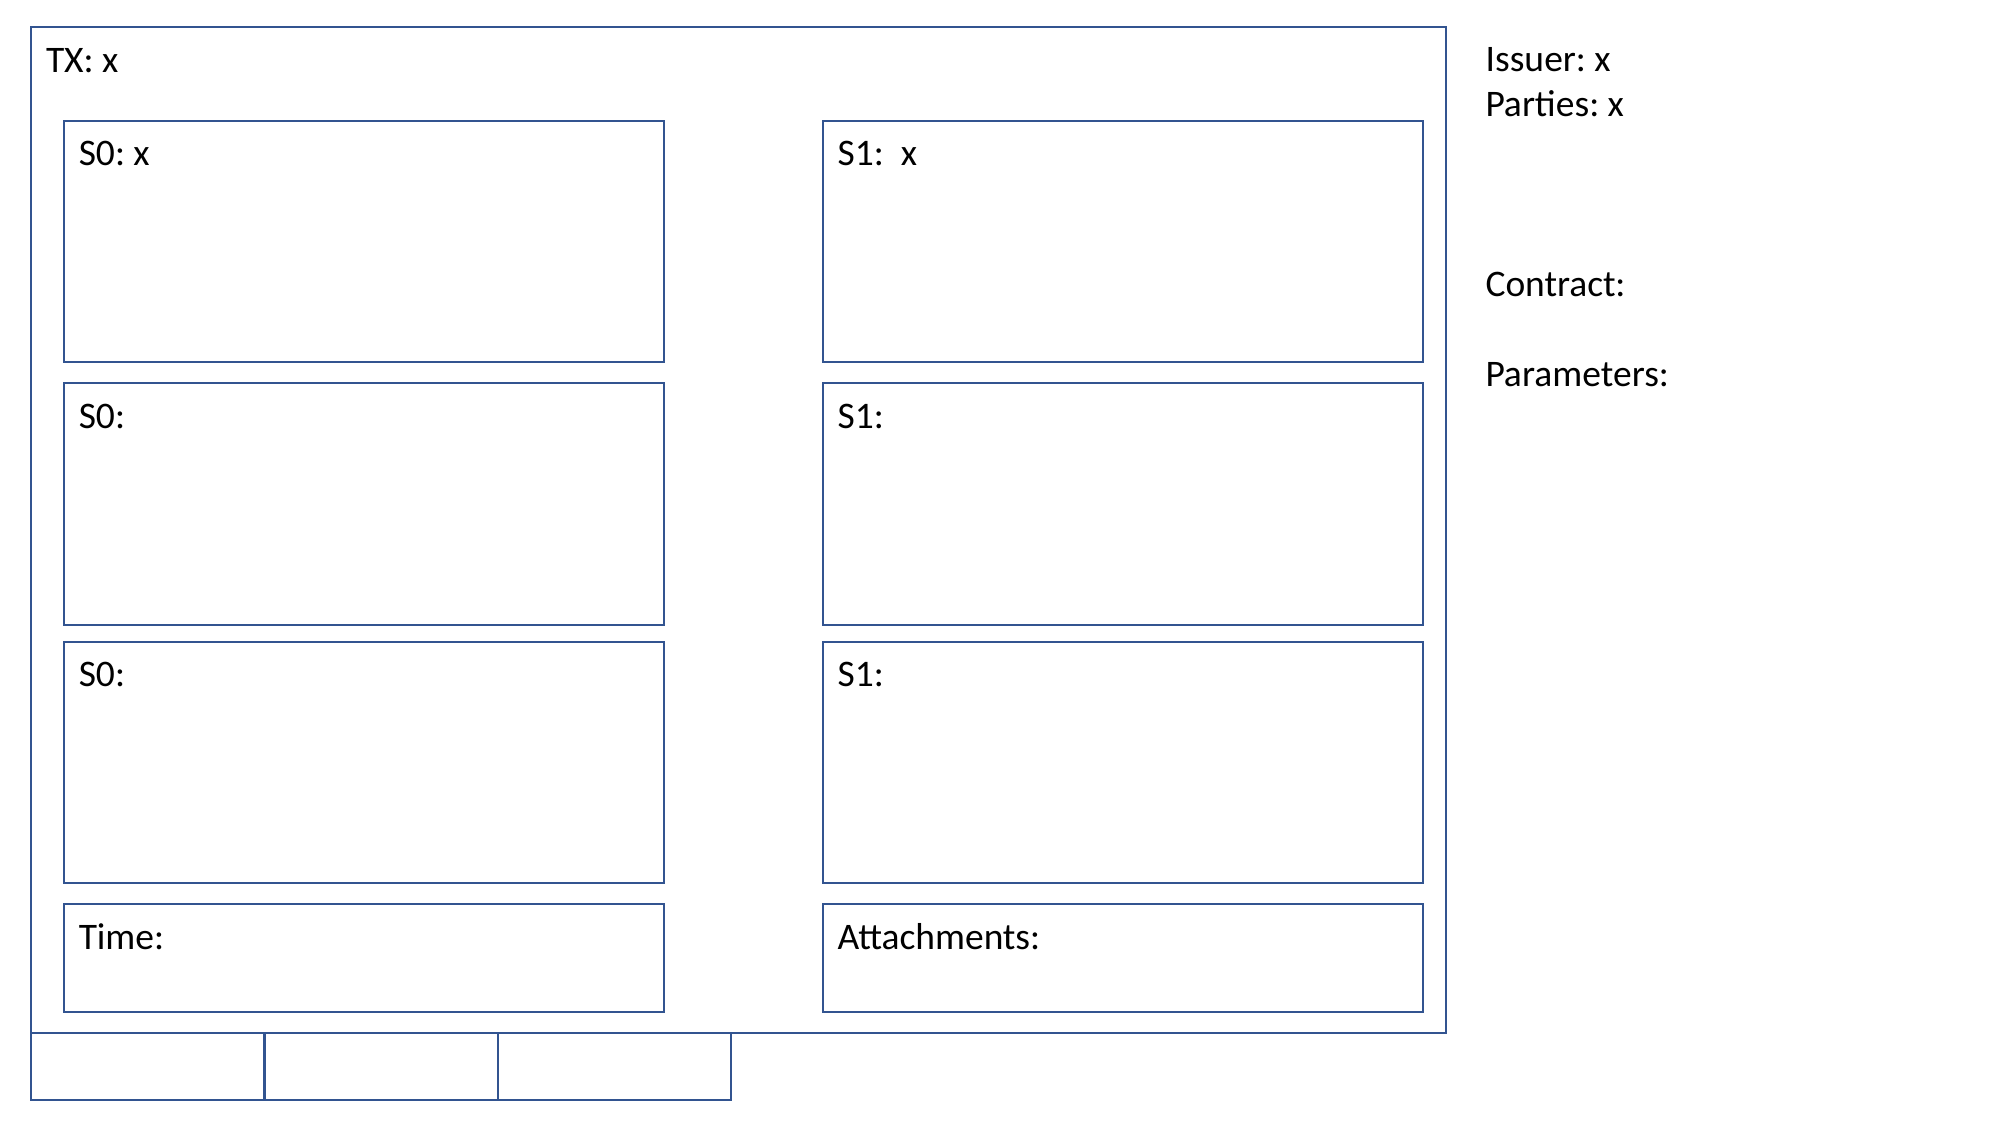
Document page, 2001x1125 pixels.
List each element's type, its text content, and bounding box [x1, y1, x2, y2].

text_box [497, 1034, 732, 1101]
text_box [30, 1034, 264, 1101]
text_box [264, 1034, 497, 1101]
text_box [31, 27, 1446, 1034]
text_box Issuer: x Parties: x Contract: Parameters: [1470, 27, 1969, 402]
